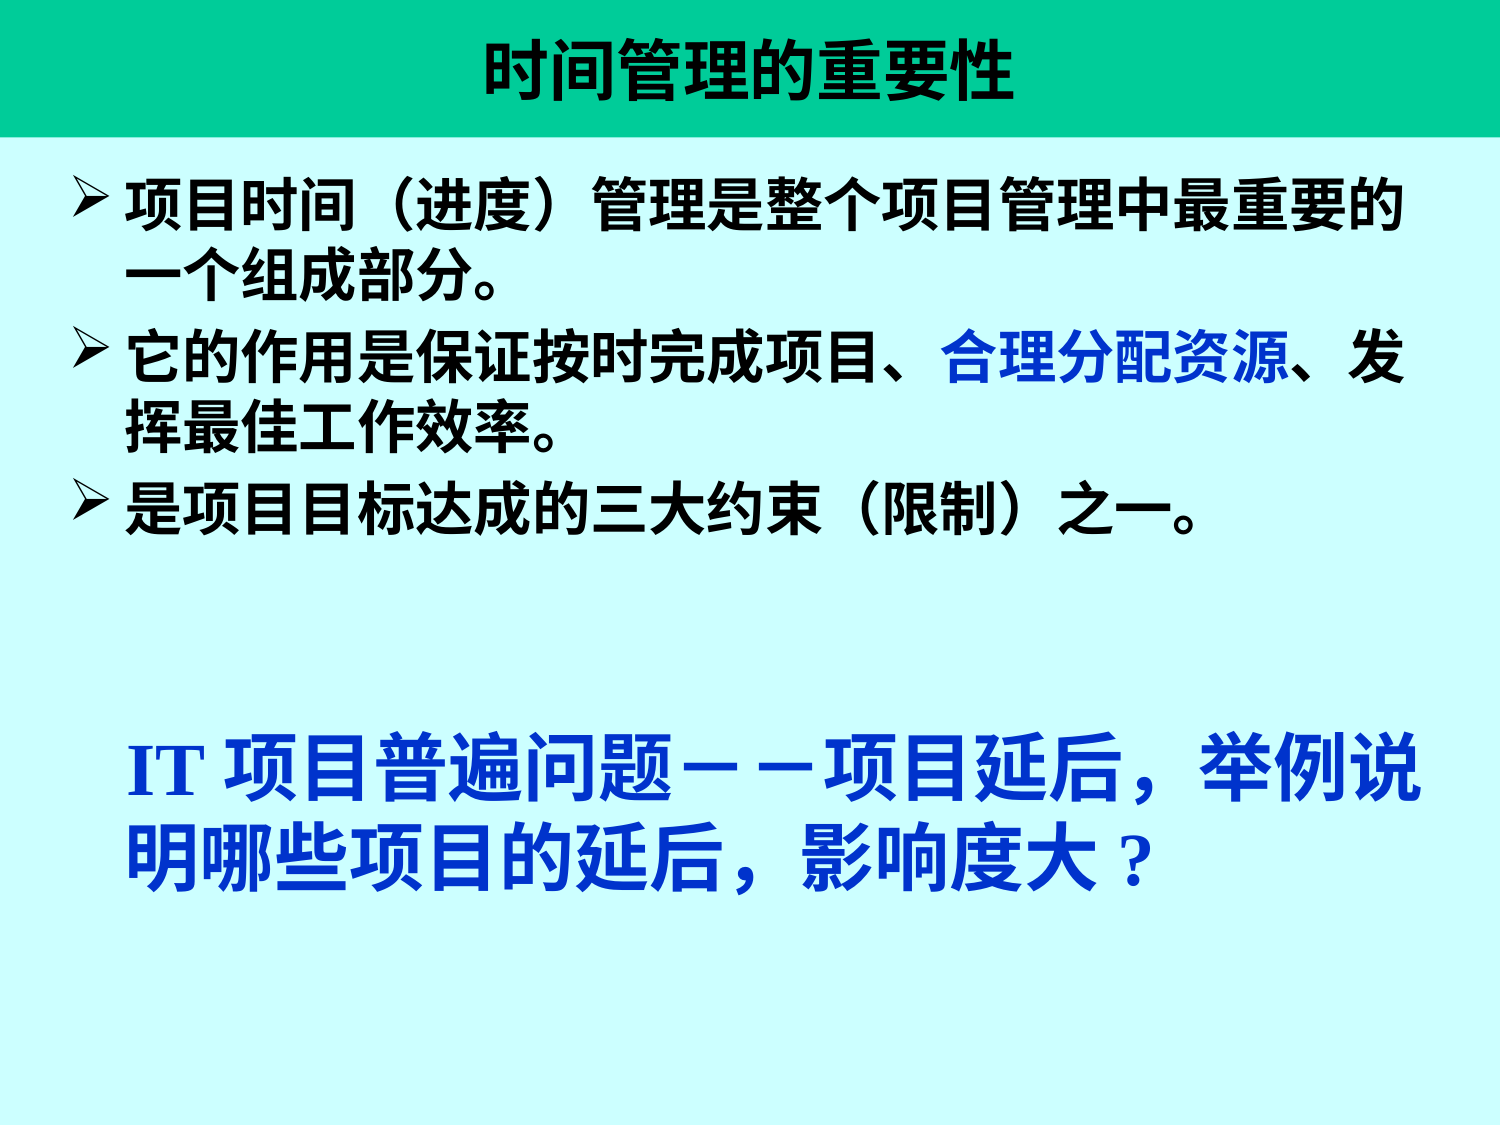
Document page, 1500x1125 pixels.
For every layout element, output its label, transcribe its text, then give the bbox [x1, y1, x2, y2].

title 时间管理的重要性 [0, 0, 1500, 138]
list 项目时间（进度）管理是整个项目管理中最重要的一个组成部分。 它的作用是保证按时完成项目、合理分配资源、发挥最佳工作效率。 是项目目标达成的三大约束（限制）之一。 IT项目普遍问题－－项目延后，举例说明哪些项目的延后，影响度大? [53, 160, 1459, 976]
